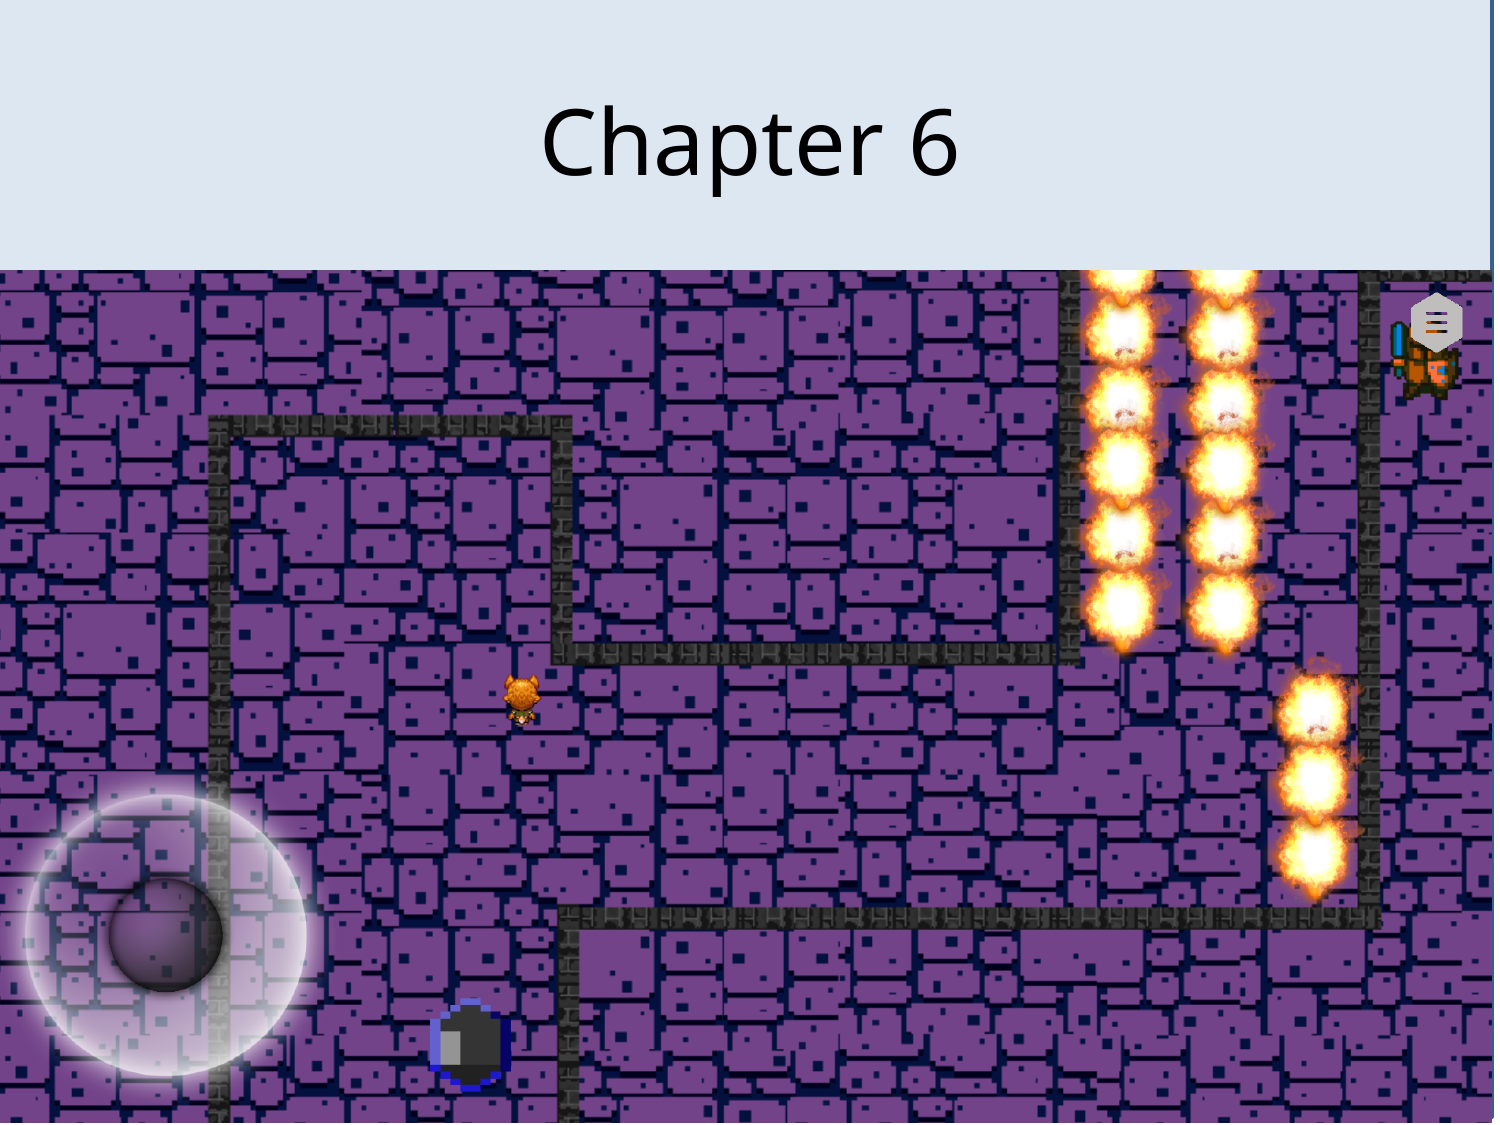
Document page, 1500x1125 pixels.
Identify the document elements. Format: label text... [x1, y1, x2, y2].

picture [0, 270, 1492, 1124]
title Chapter 6 [75, 45, 1425, 233]
text_box [0, 0, 1494, 271]
